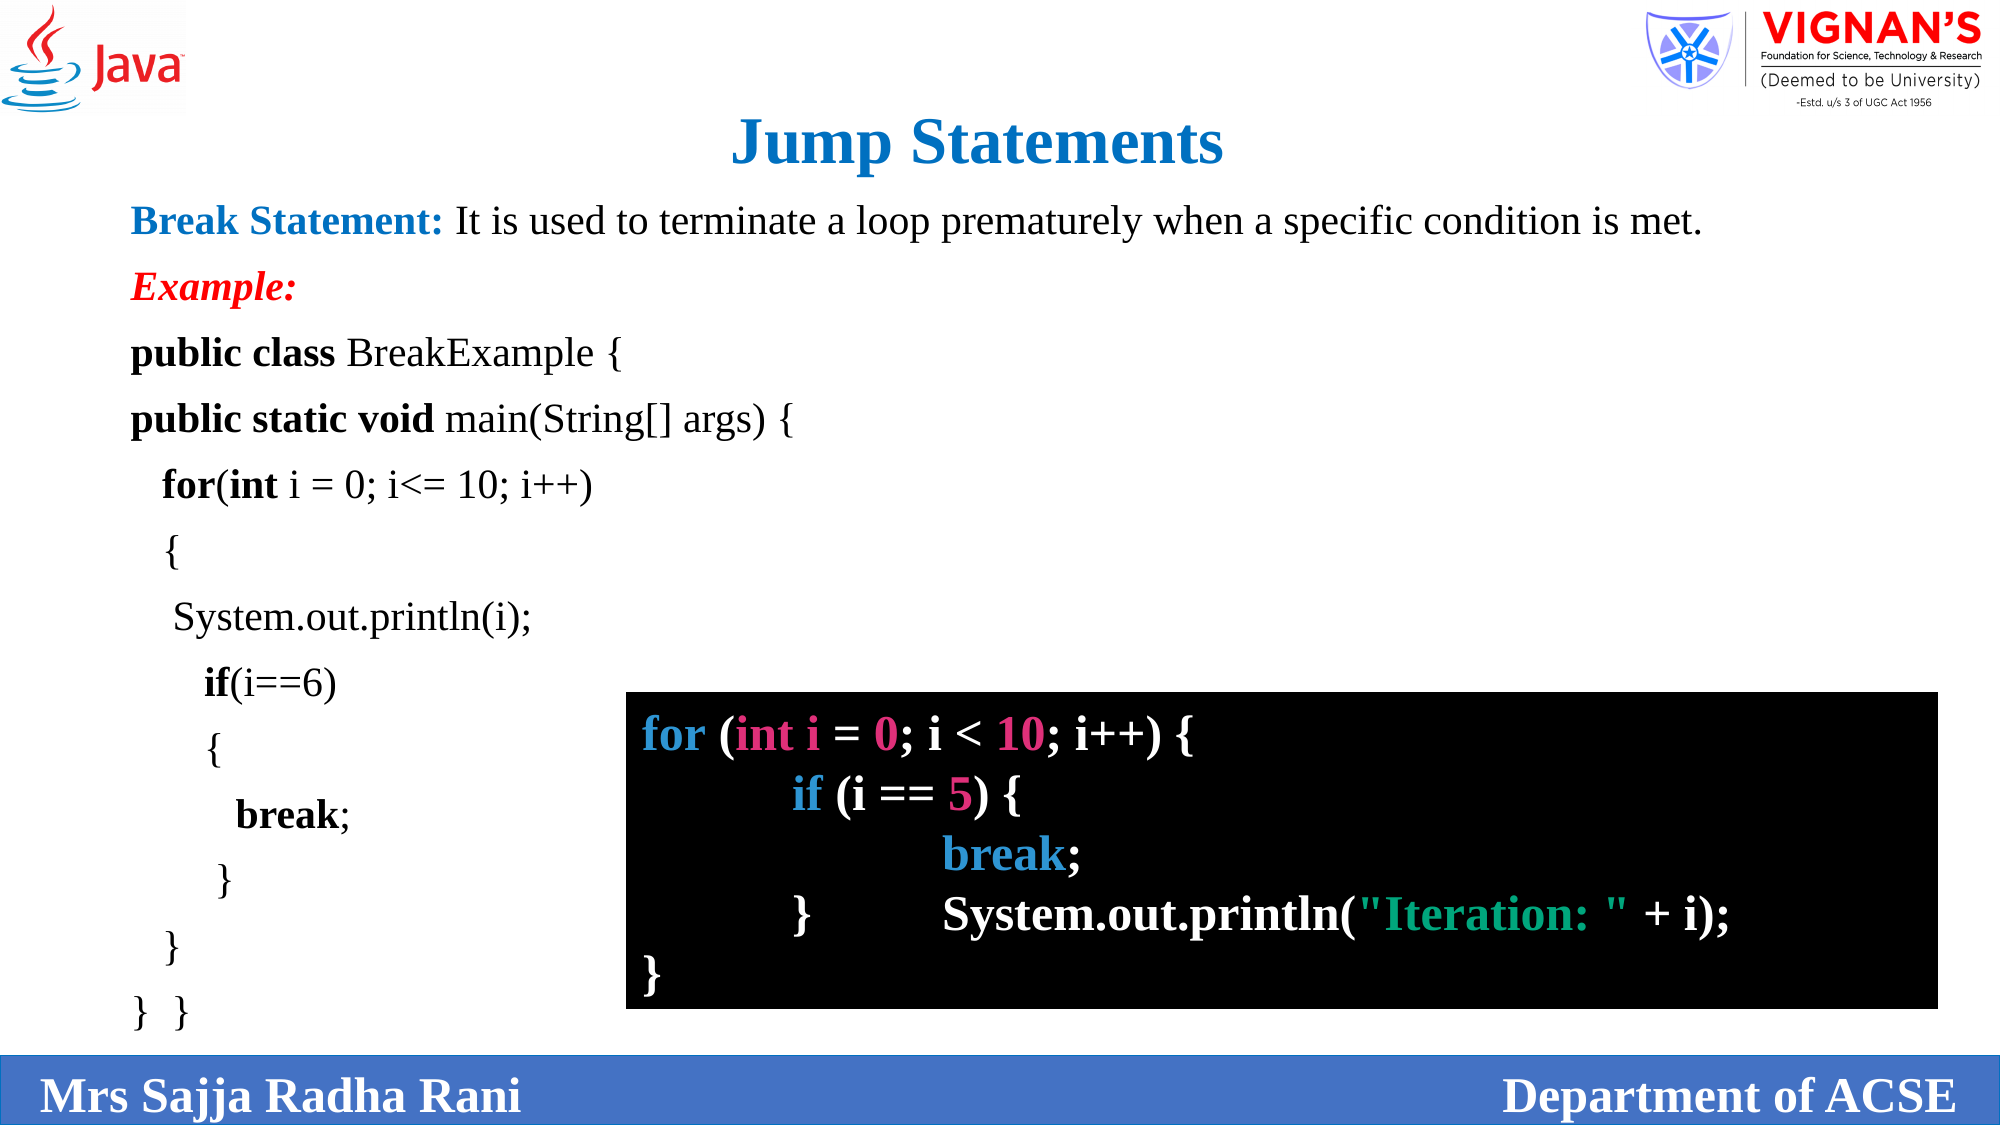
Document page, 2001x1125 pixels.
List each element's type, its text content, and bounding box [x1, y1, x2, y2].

picture [1631, 0, 2000, 116]
text_box for (int i = 0; i < 10; i++) { if (i == 5) { break; } System.out.println("Iteration: " + i); } [626, 692, 1938, 1009]
picture [0, 0, 186, 116]
list Jump Statements Break Statement: It is used to terminate a loop prematurely when a specific condition is met. Example: public class BreakExample { public static void main(String[] args) { for(int i = 0; i<= 10; i++) { System.out.println(i); if(i==6) { break; } } } } [115, 98, 1841, 1045]
